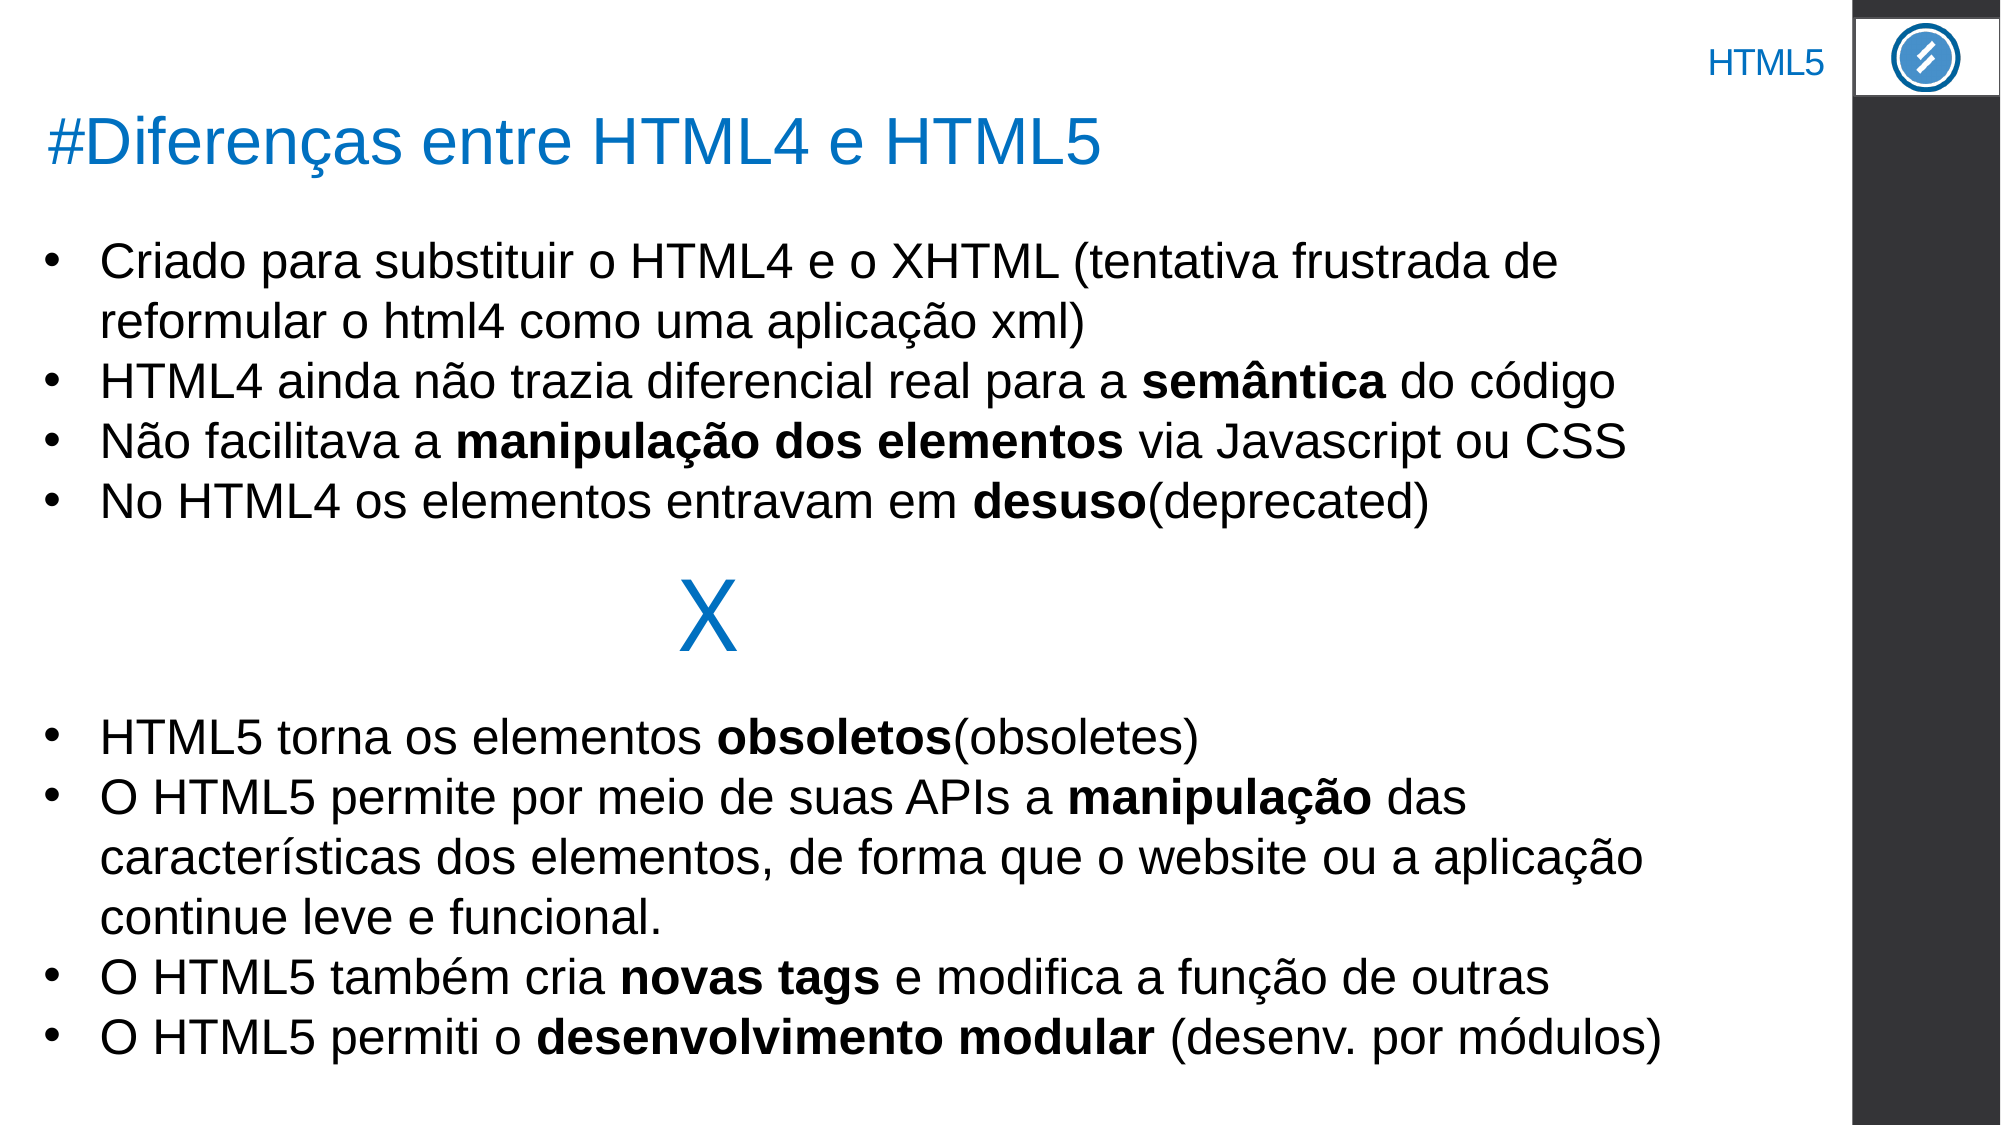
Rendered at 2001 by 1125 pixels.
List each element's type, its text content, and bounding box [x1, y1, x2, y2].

title HTML5 [1248, 29, 1841, 91]
text_box X [664, 544, 753, 680]
text_box #Diferenças entre HTML4 e HTML5 [33, 90, 1119, 186]
text_box Criado para substituir o HTML4 e o XHTML (tentativa frustrada de reformular o html4 como uma aplicação xml) HTML4 ainda não trazia diferencial real para a semântica do código Não facilitava a manipulação dos elementos via Javascript ou CSS No HTML4 os elementos entravam em desuso(deprecated) [28, 221, 1794, 597]
picture [1890, 23, 1963, 93]
text_box [1853, 17, 2000, 97]
text_box HTML5 torna os elementos obsoletos(obsoletes) O HTML5 permite por meio de suas APIs a manipulação das características dos elementos, de forma que o website ou a aplicação continue leve e funcional. O HTML5 também cria novas tags e modifica a função de outras O HTML5 permiti o desenvolvimento modular (desenv. por módulos) [28, 697, 1794, 1072]
